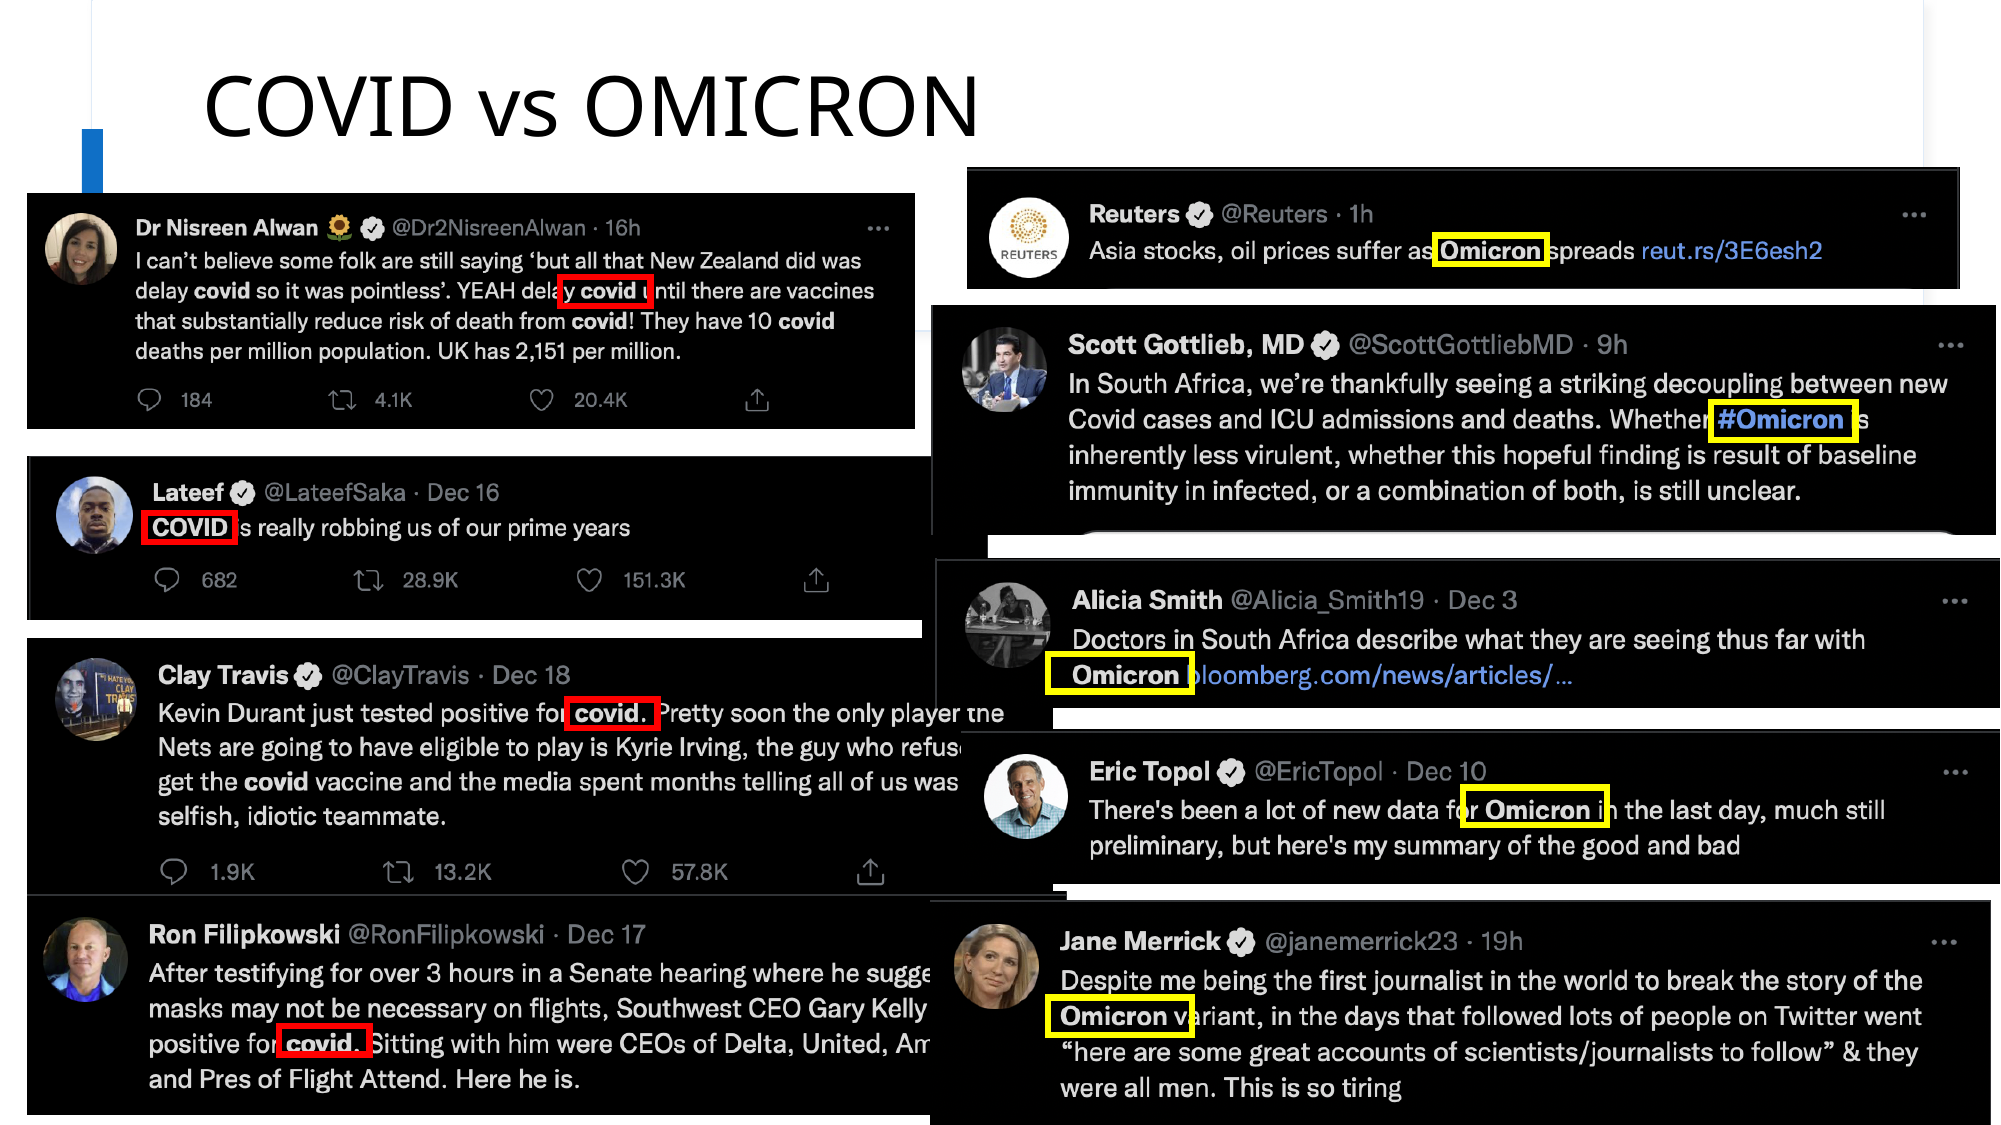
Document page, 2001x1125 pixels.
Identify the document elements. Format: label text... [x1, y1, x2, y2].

title COVID vs OMICRON [187, 12, 1856, 206]
picture [966, 167, 1960, 289]
picture [27, 305, 2000, 1125]
picture [27, 193, 915, 429]
